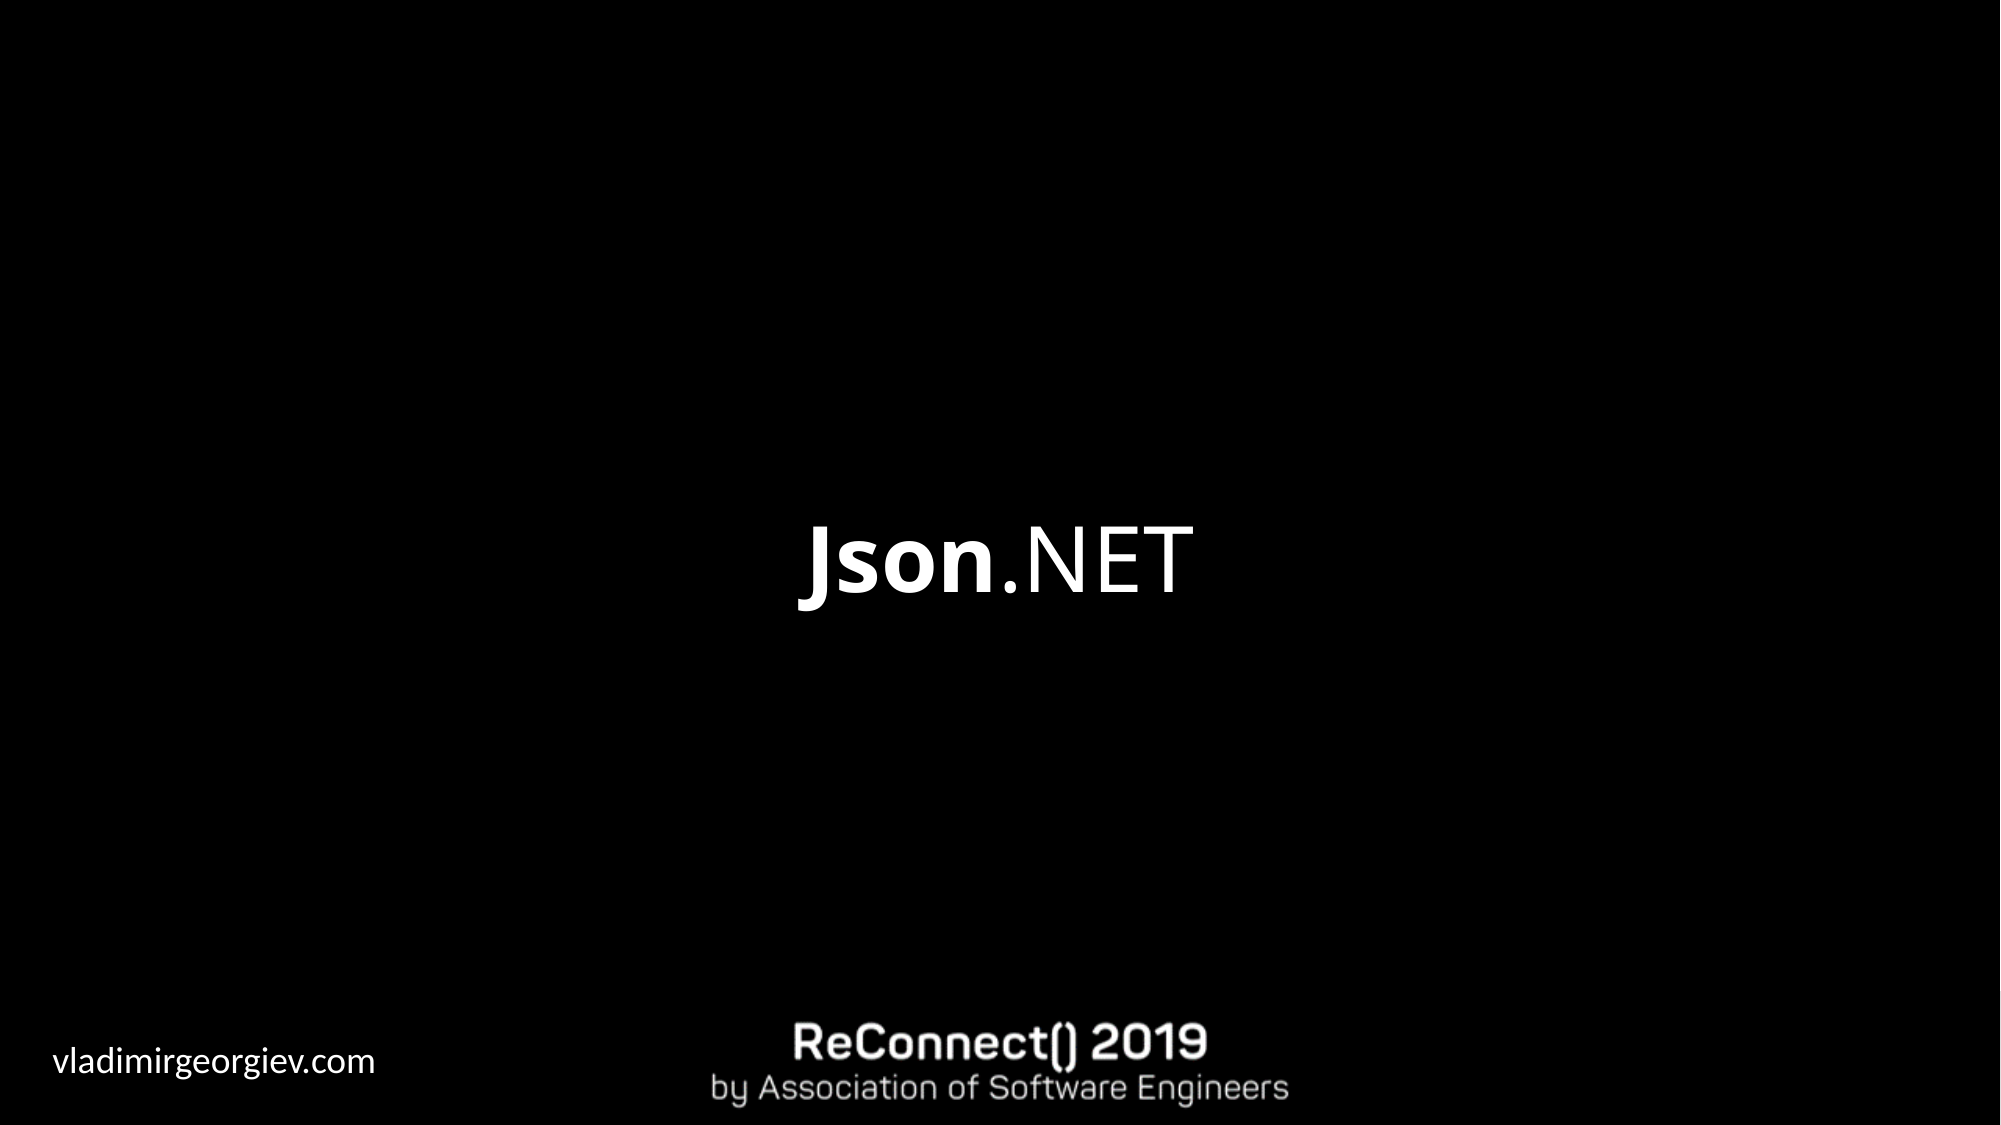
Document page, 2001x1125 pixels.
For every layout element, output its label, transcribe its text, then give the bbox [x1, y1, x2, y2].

picture [316, 992, 1684, 1125]
title Json.NET [137, 453, 1863, 672]
